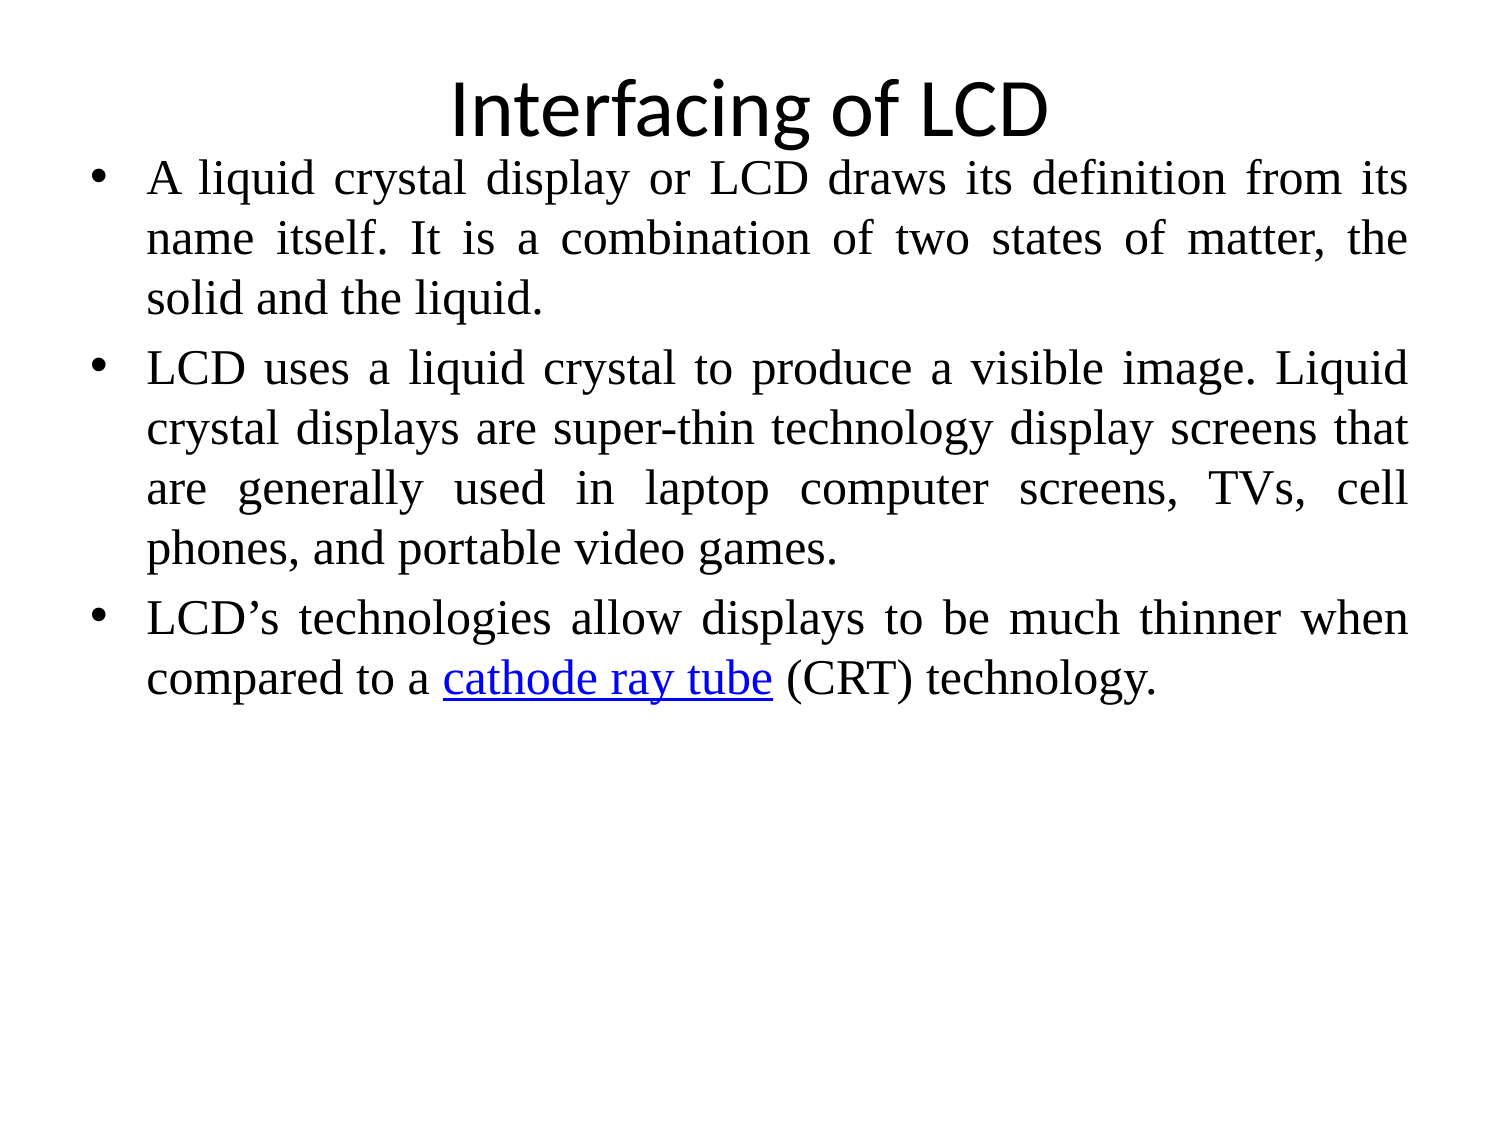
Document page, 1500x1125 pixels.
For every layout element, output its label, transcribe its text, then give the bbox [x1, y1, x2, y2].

list A liquid crystal display or LCD draws its definition from its name itself. It is a combination of two states of matter, the solid and the liquid. LCD uses a liquid crystal to produce a visible image. Liquid crystal displays are super-thin technology display screens that are generally used in laptop computer screens, TVs, cell phones, and portable video games. LCD’s technologies allow displays to be much thinner when compared to a cathode ray tube (CRT) technology. [75, 137, 1425, 1005]
title Interfacing of LCD [75, 45, 1425, 137]
